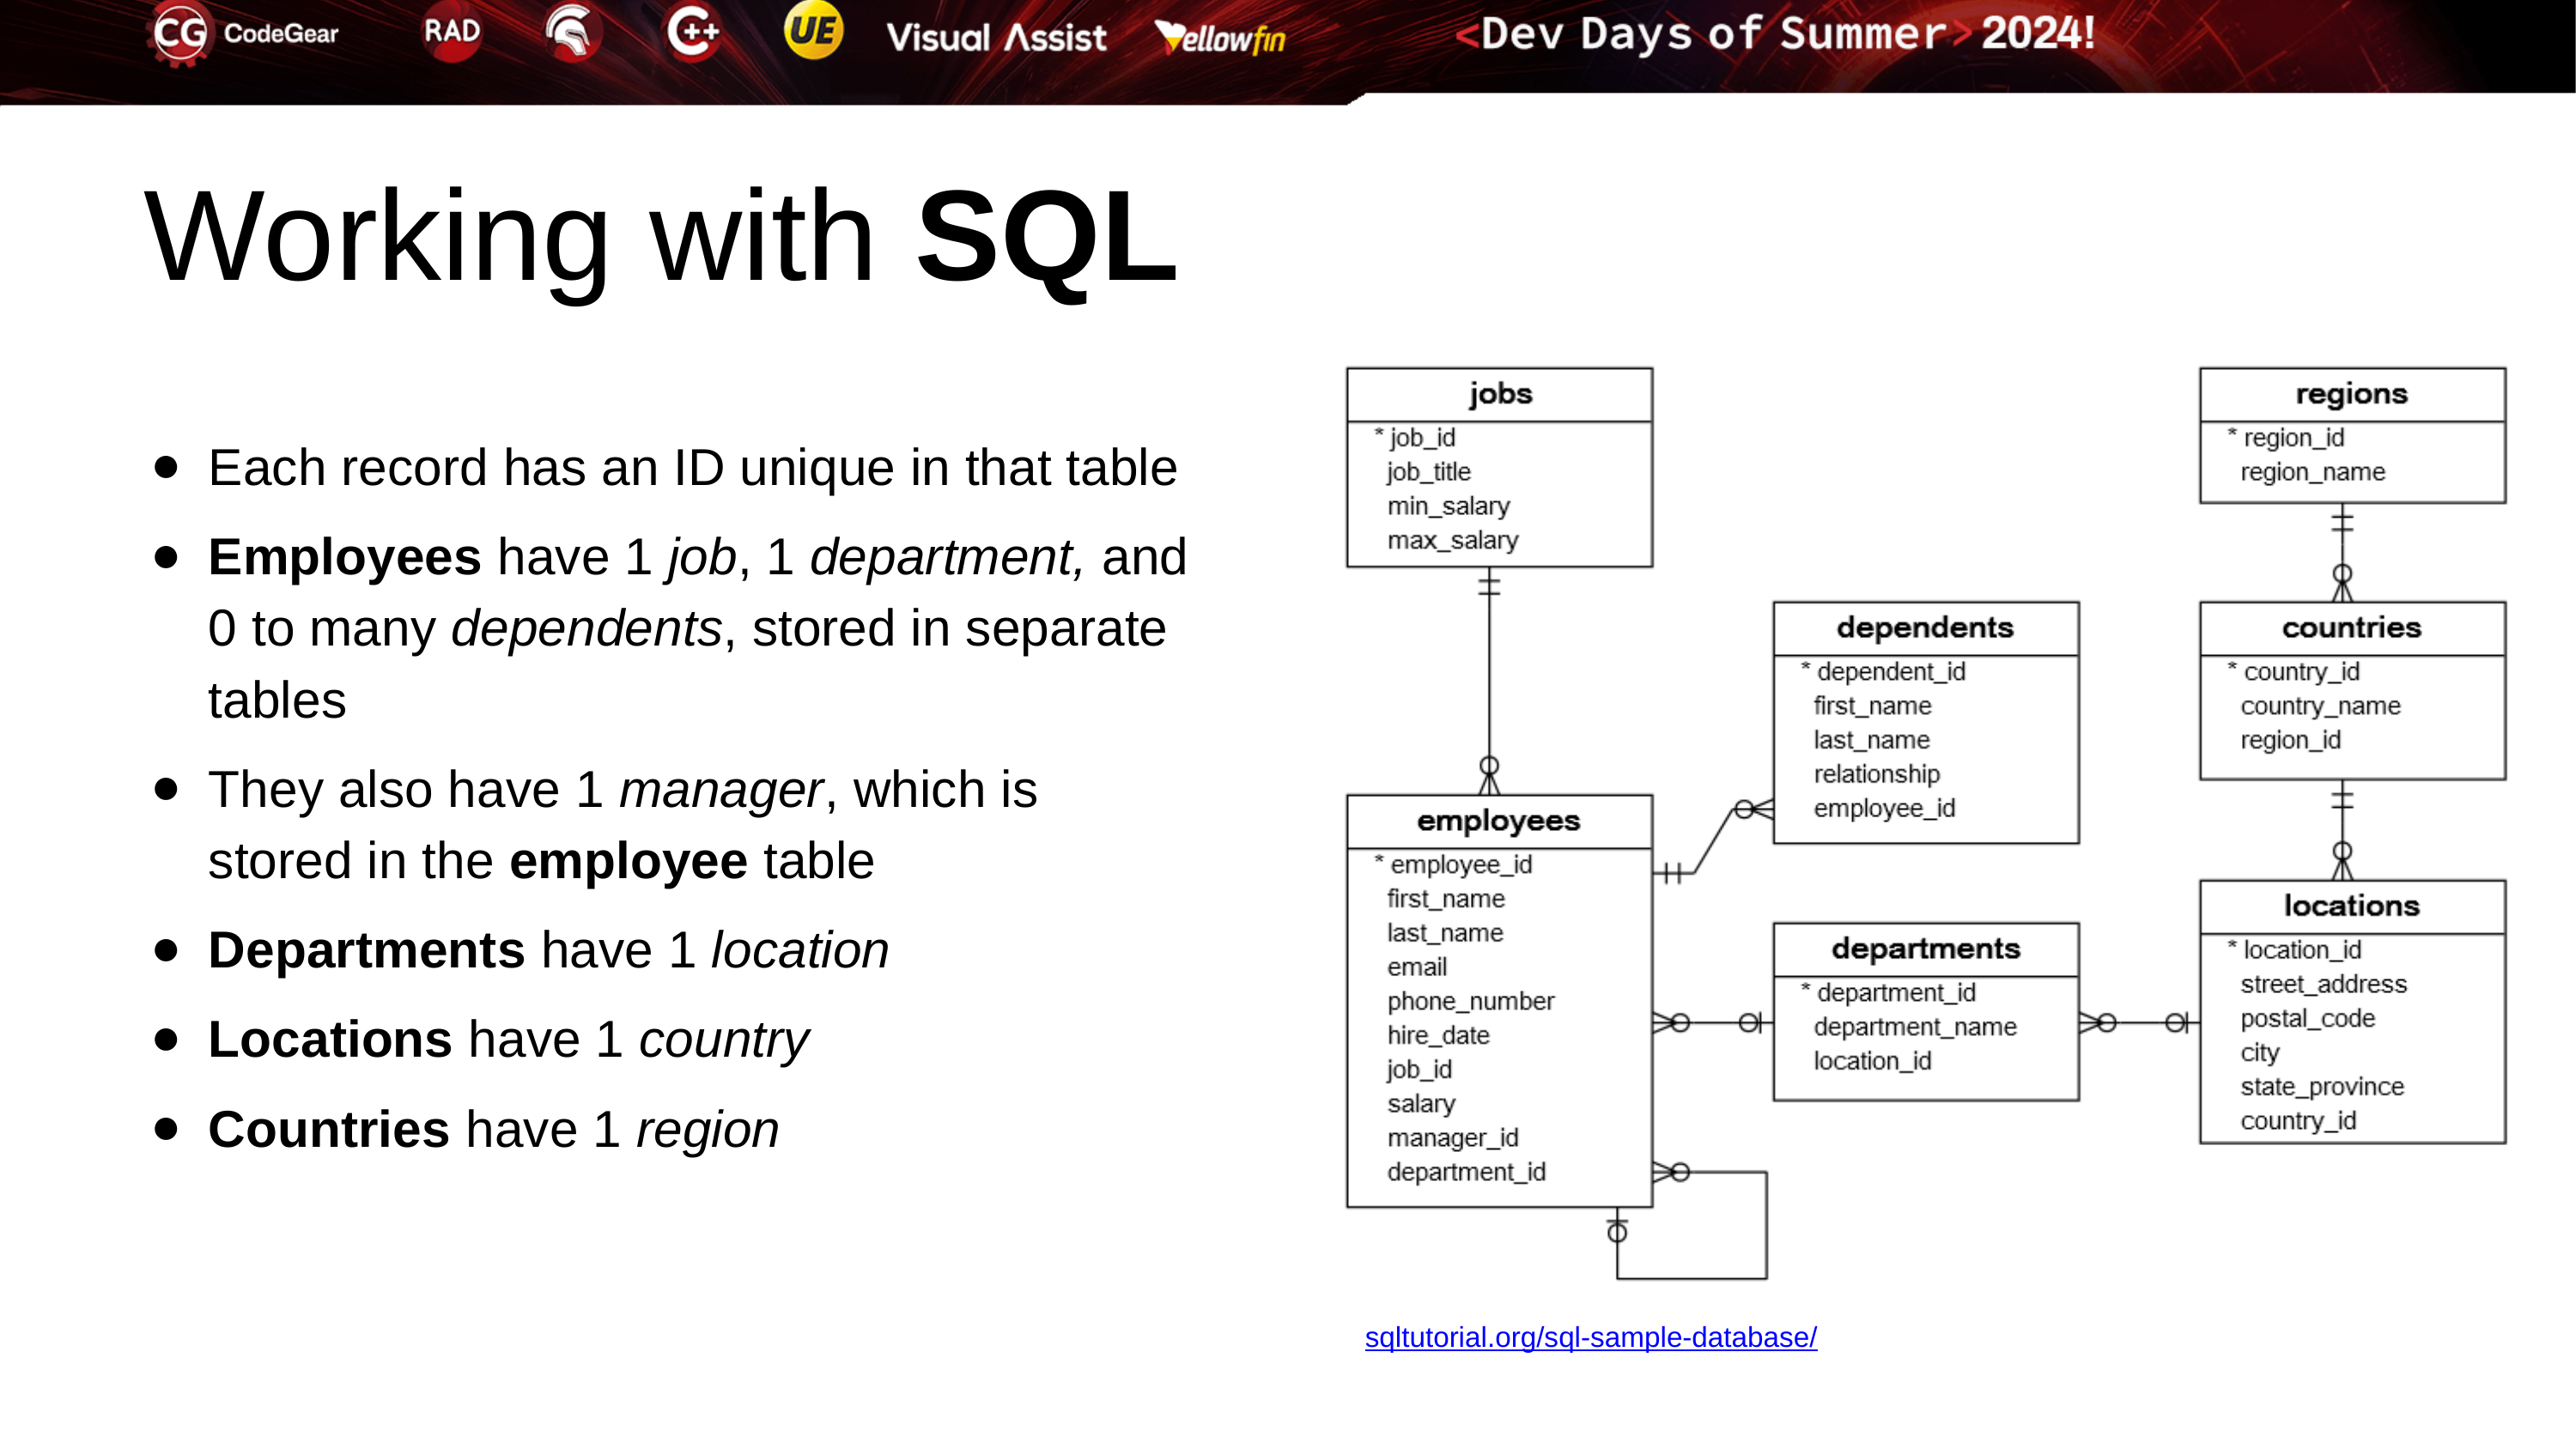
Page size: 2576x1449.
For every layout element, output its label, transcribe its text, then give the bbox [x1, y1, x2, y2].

picture [0, 0, 2576, 111]
text_box sqltutorial.org/sql-sample-database/ [1352, 1306, 2576, 1367]
title Working with SQL [131, 131, 2125, 326]
picture [1331, 343, 2534, 1300]
list Each record has an ID unique in that table Employees have 1 job, 1 department, and 0 to many dependents, stored in separate tables They also have 1 manager, which is stored in the employee table Departments have 1 location Locations have 1 country Countries have 1 region [131, 410, 1204, 1334]
